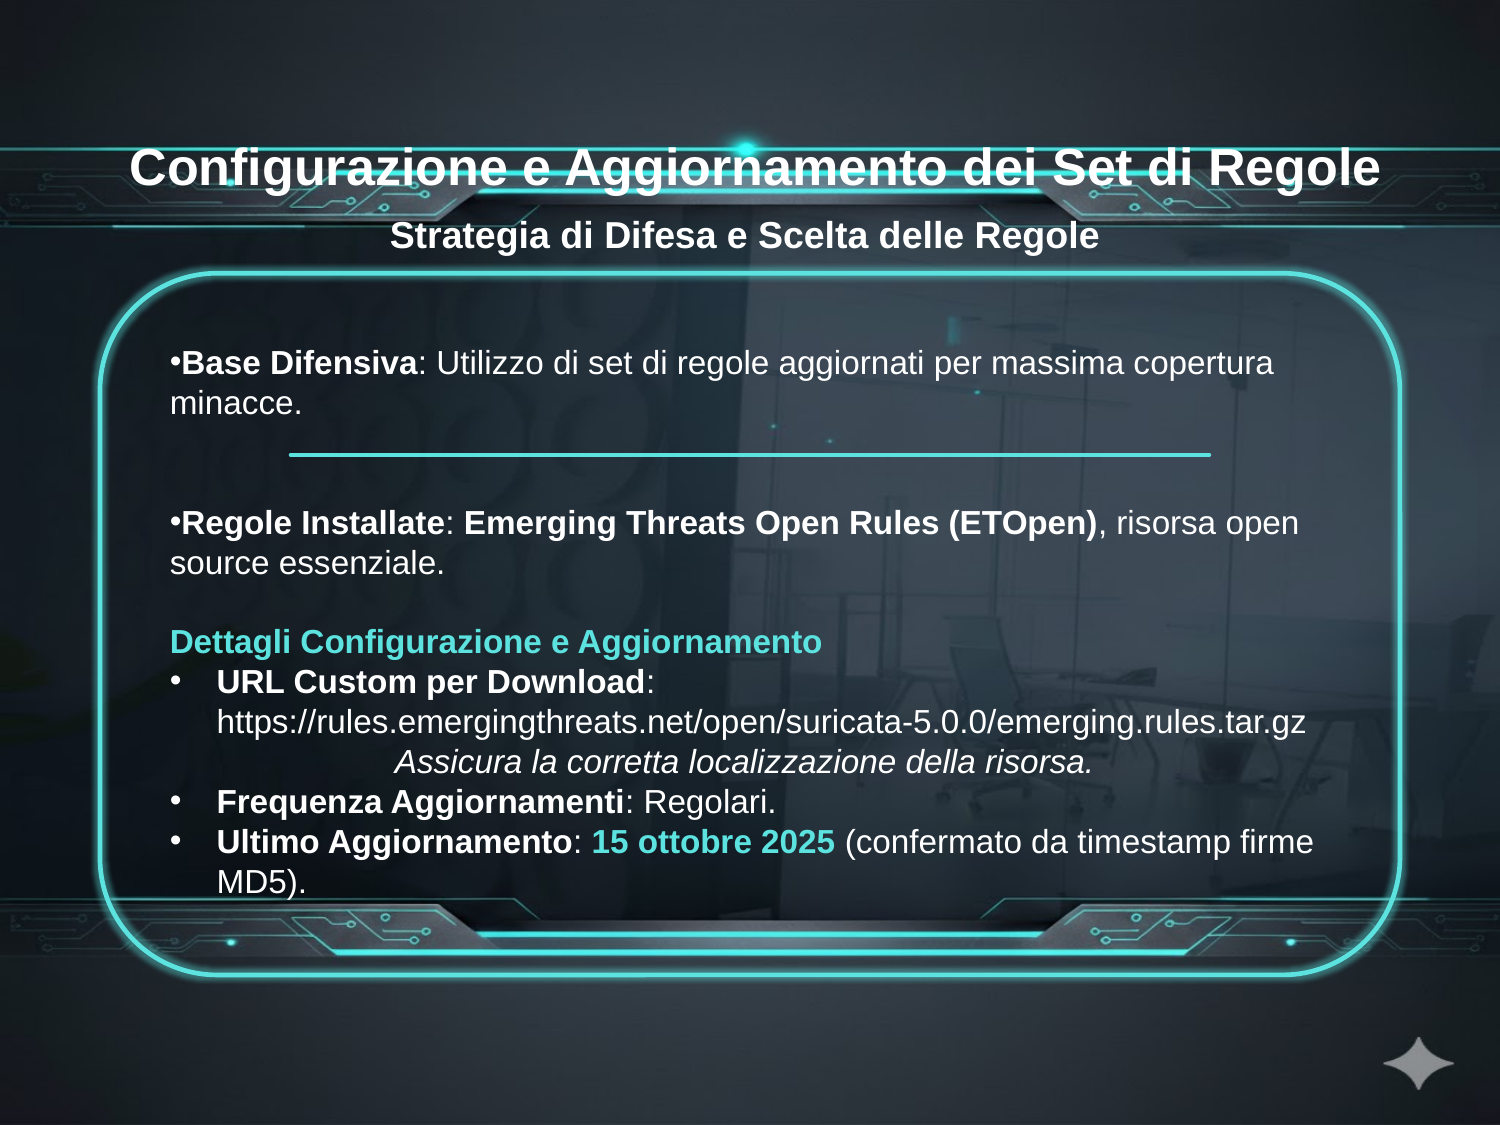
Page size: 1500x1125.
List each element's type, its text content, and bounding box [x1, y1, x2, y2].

text_box Base Difensiva: Utilizzo di set di regole aggiornati per massima copertura minacce. Regole Installate: Emerging Threats Open Rules (ETOpen), risorsa open source essenziale. Dettagli Configurazione e Aggiornamento URL Custom per Download: https://rules.emergingthreats.net/open/suricata-5.0.0/emerging.rules.tar.gz Assicura la corretta localizzazione della risorsa. Frequenza Aggiornamenti: Regolari. Ultimo Aggiornamento: 15 ottobre 2025 (confermato da timestamp firme MD5). [155, 333, 1345, 908]
picture [0, 0, 1500, 1125]
text_box [98, 272, 1401, 976]
text_box Configurazione e Aggiornamento dei Set di Regole [114, 125, 1415, 203]
text_box Strategia di Difesa e Scelta delle Regole [374, 203, 1125, 264]
